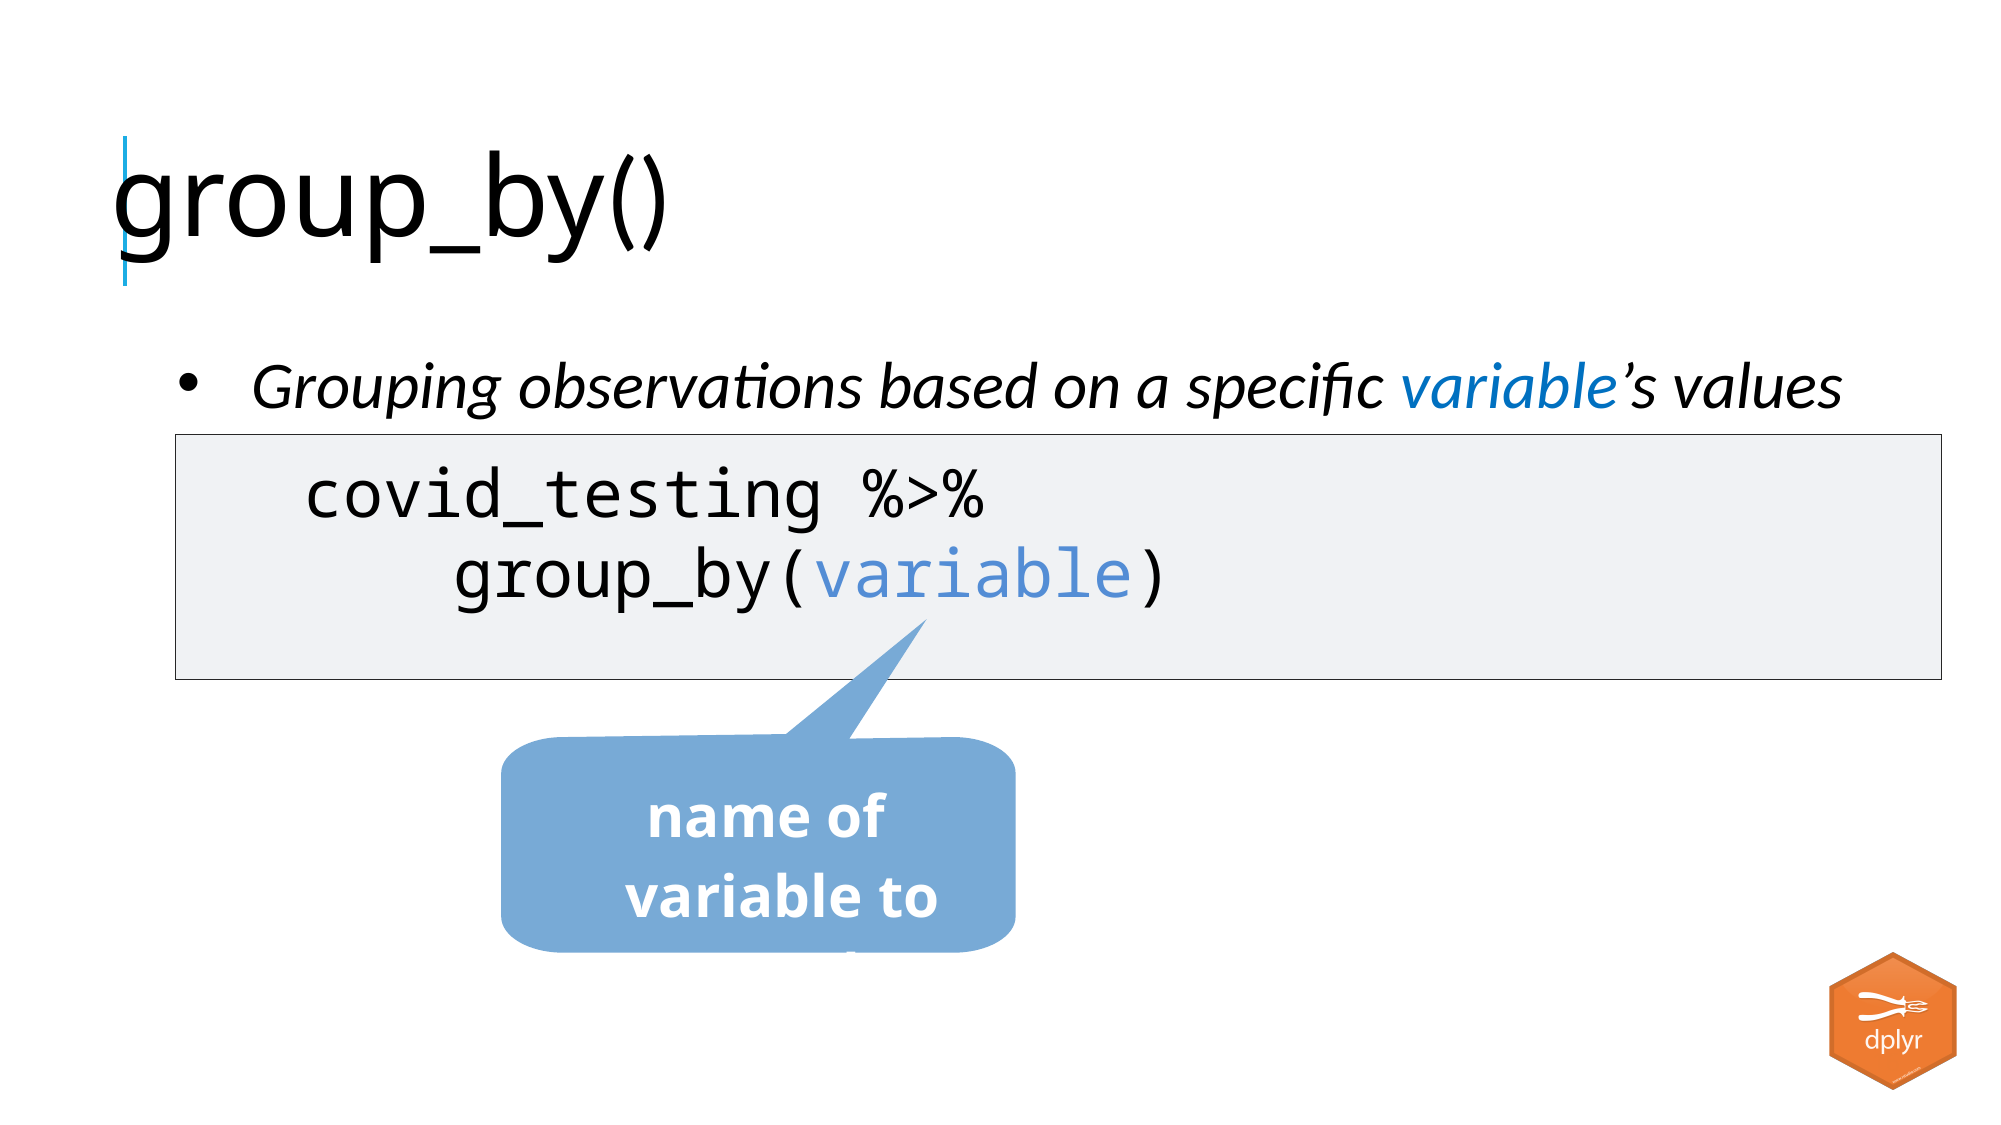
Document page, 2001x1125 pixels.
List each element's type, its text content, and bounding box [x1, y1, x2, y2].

text_box [501, 619, 1016, 946]
text_box [888, 532, 1942, 680]
text_box [175, 532, 925, 680]
text_box covid_testing %>% group_by(variable) [288, 532, 1671, 619]
text_box name of variable to group by [526, 765, 1005, 953]
slide_number 16 [1440, 1046, 1900, 1103]
text_box Grouping observations based on a specific variable’s values [175, 340, 1942, 532]
text_box [1829, 952, 1957, 1090]
text_box group_by() [95, 116, 688, 267]
